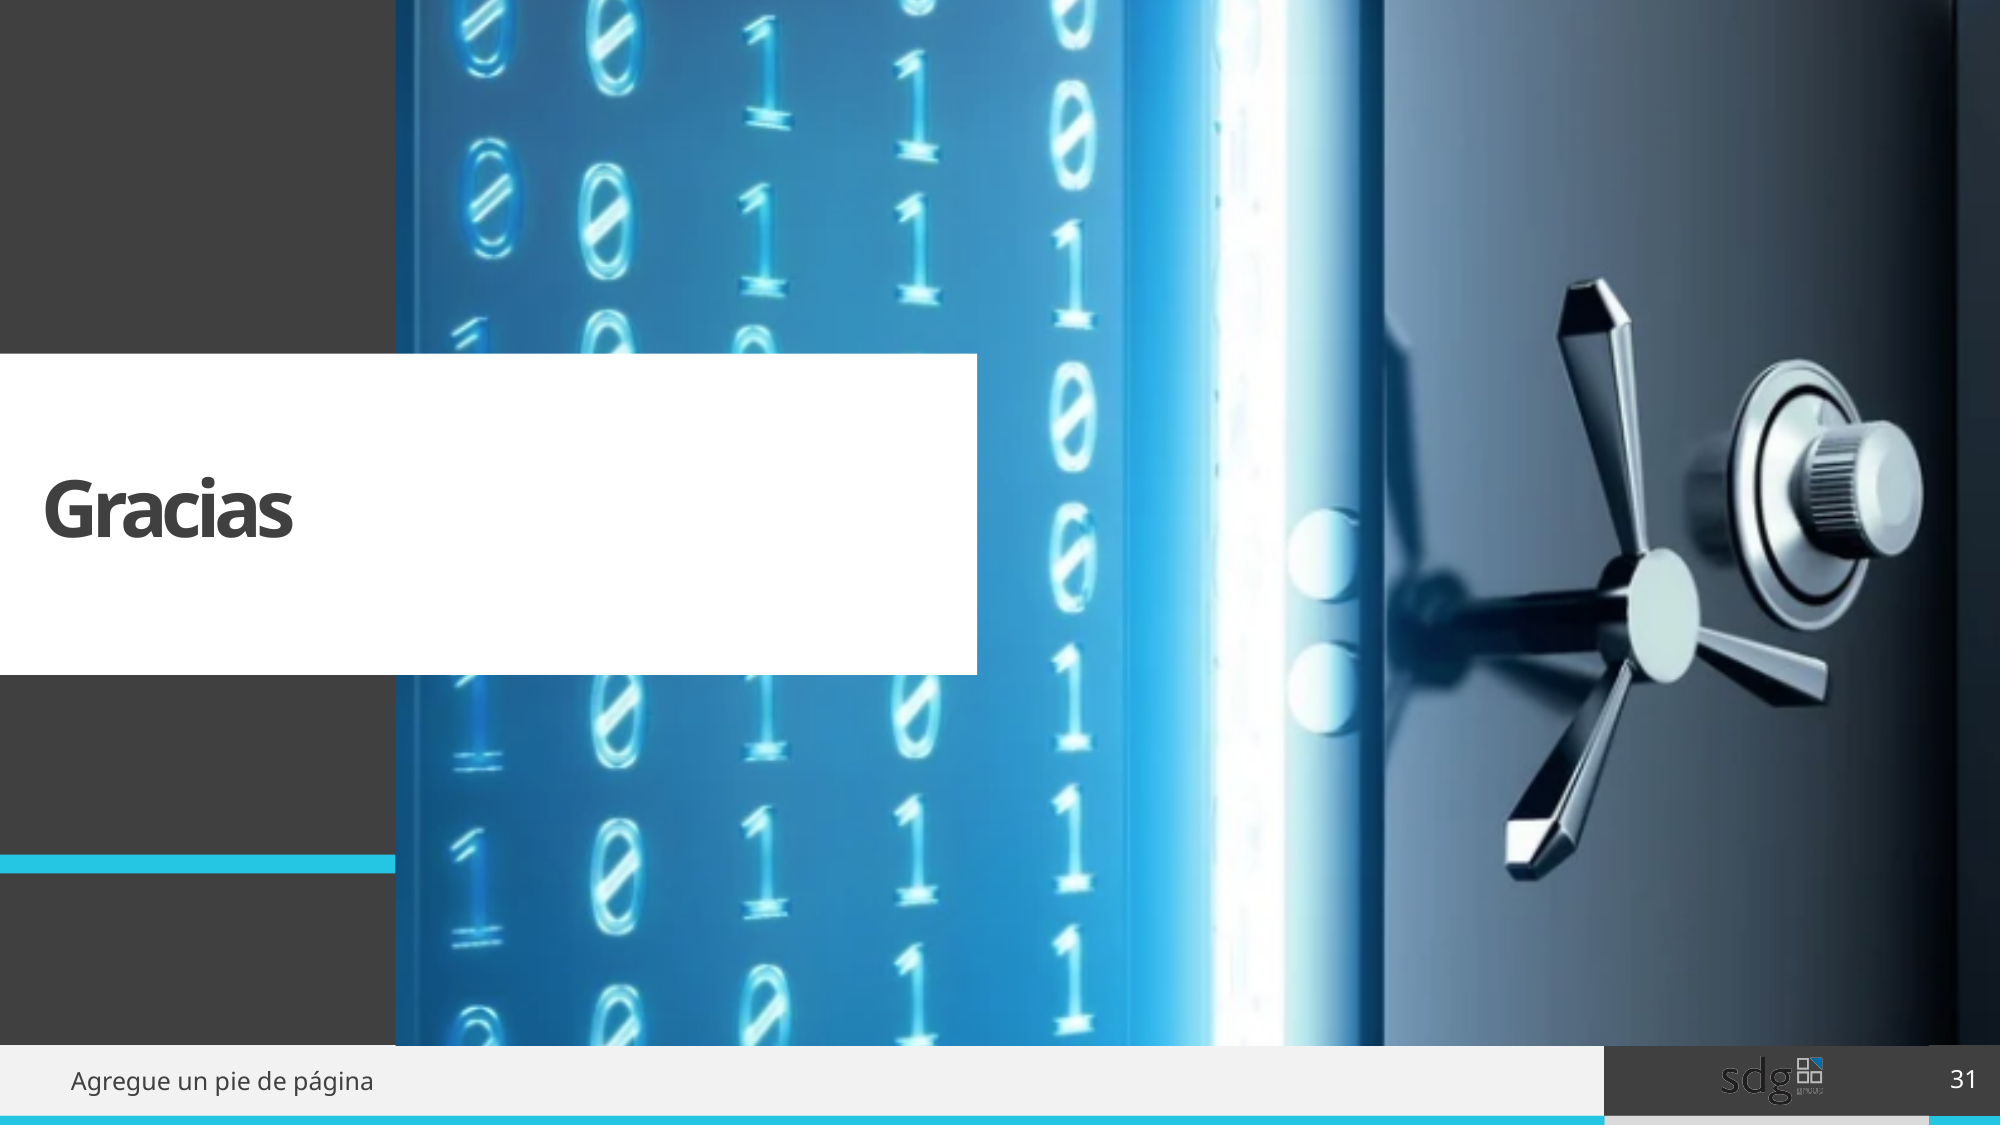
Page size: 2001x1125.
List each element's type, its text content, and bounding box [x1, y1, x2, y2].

title Gracias [0, 353, 395, 675]
footer Agregue un pie de página [70, 1056, 1000, 1105]
picture [395, 0, 2000, 1046]
slide_number 31 [1929, 1046, 2000, 1116]
picture [1722, 1056, 1823, 1105]
